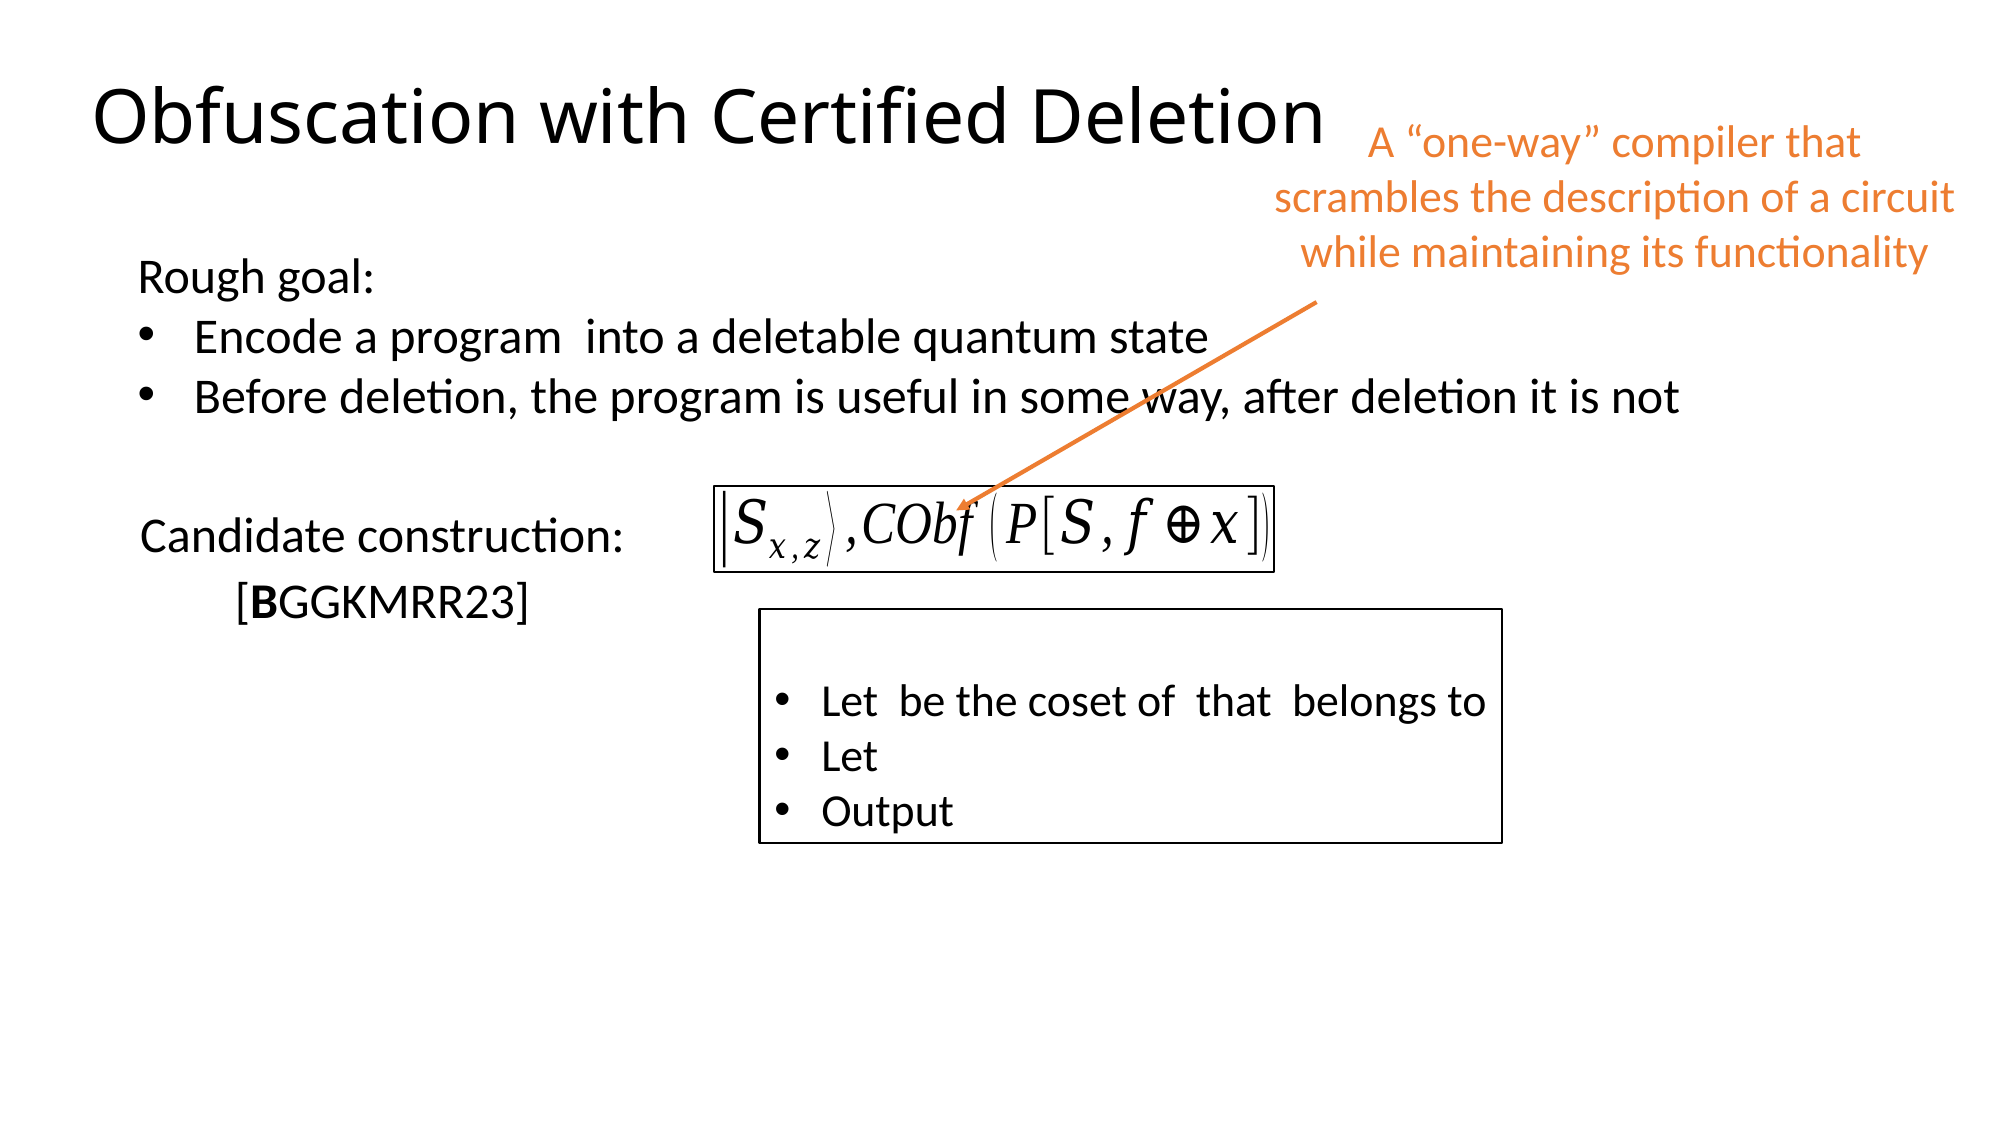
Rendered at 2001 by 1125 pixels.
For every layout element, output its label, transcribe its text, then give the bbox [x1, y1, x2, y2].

title Obfuscation with Certified Deletion [75, 52, 1873, 187]
text_box Candidate construction: [125, 494, 640, 570]
text_box [BGGKMRR23] [220, 561, 546, 637]
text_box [956, 301, 1317, 511]
text_box A “one-way” compiler that scrambles the description of a circuit while maintaining its functionality [1182, 103, 1972, 284]
